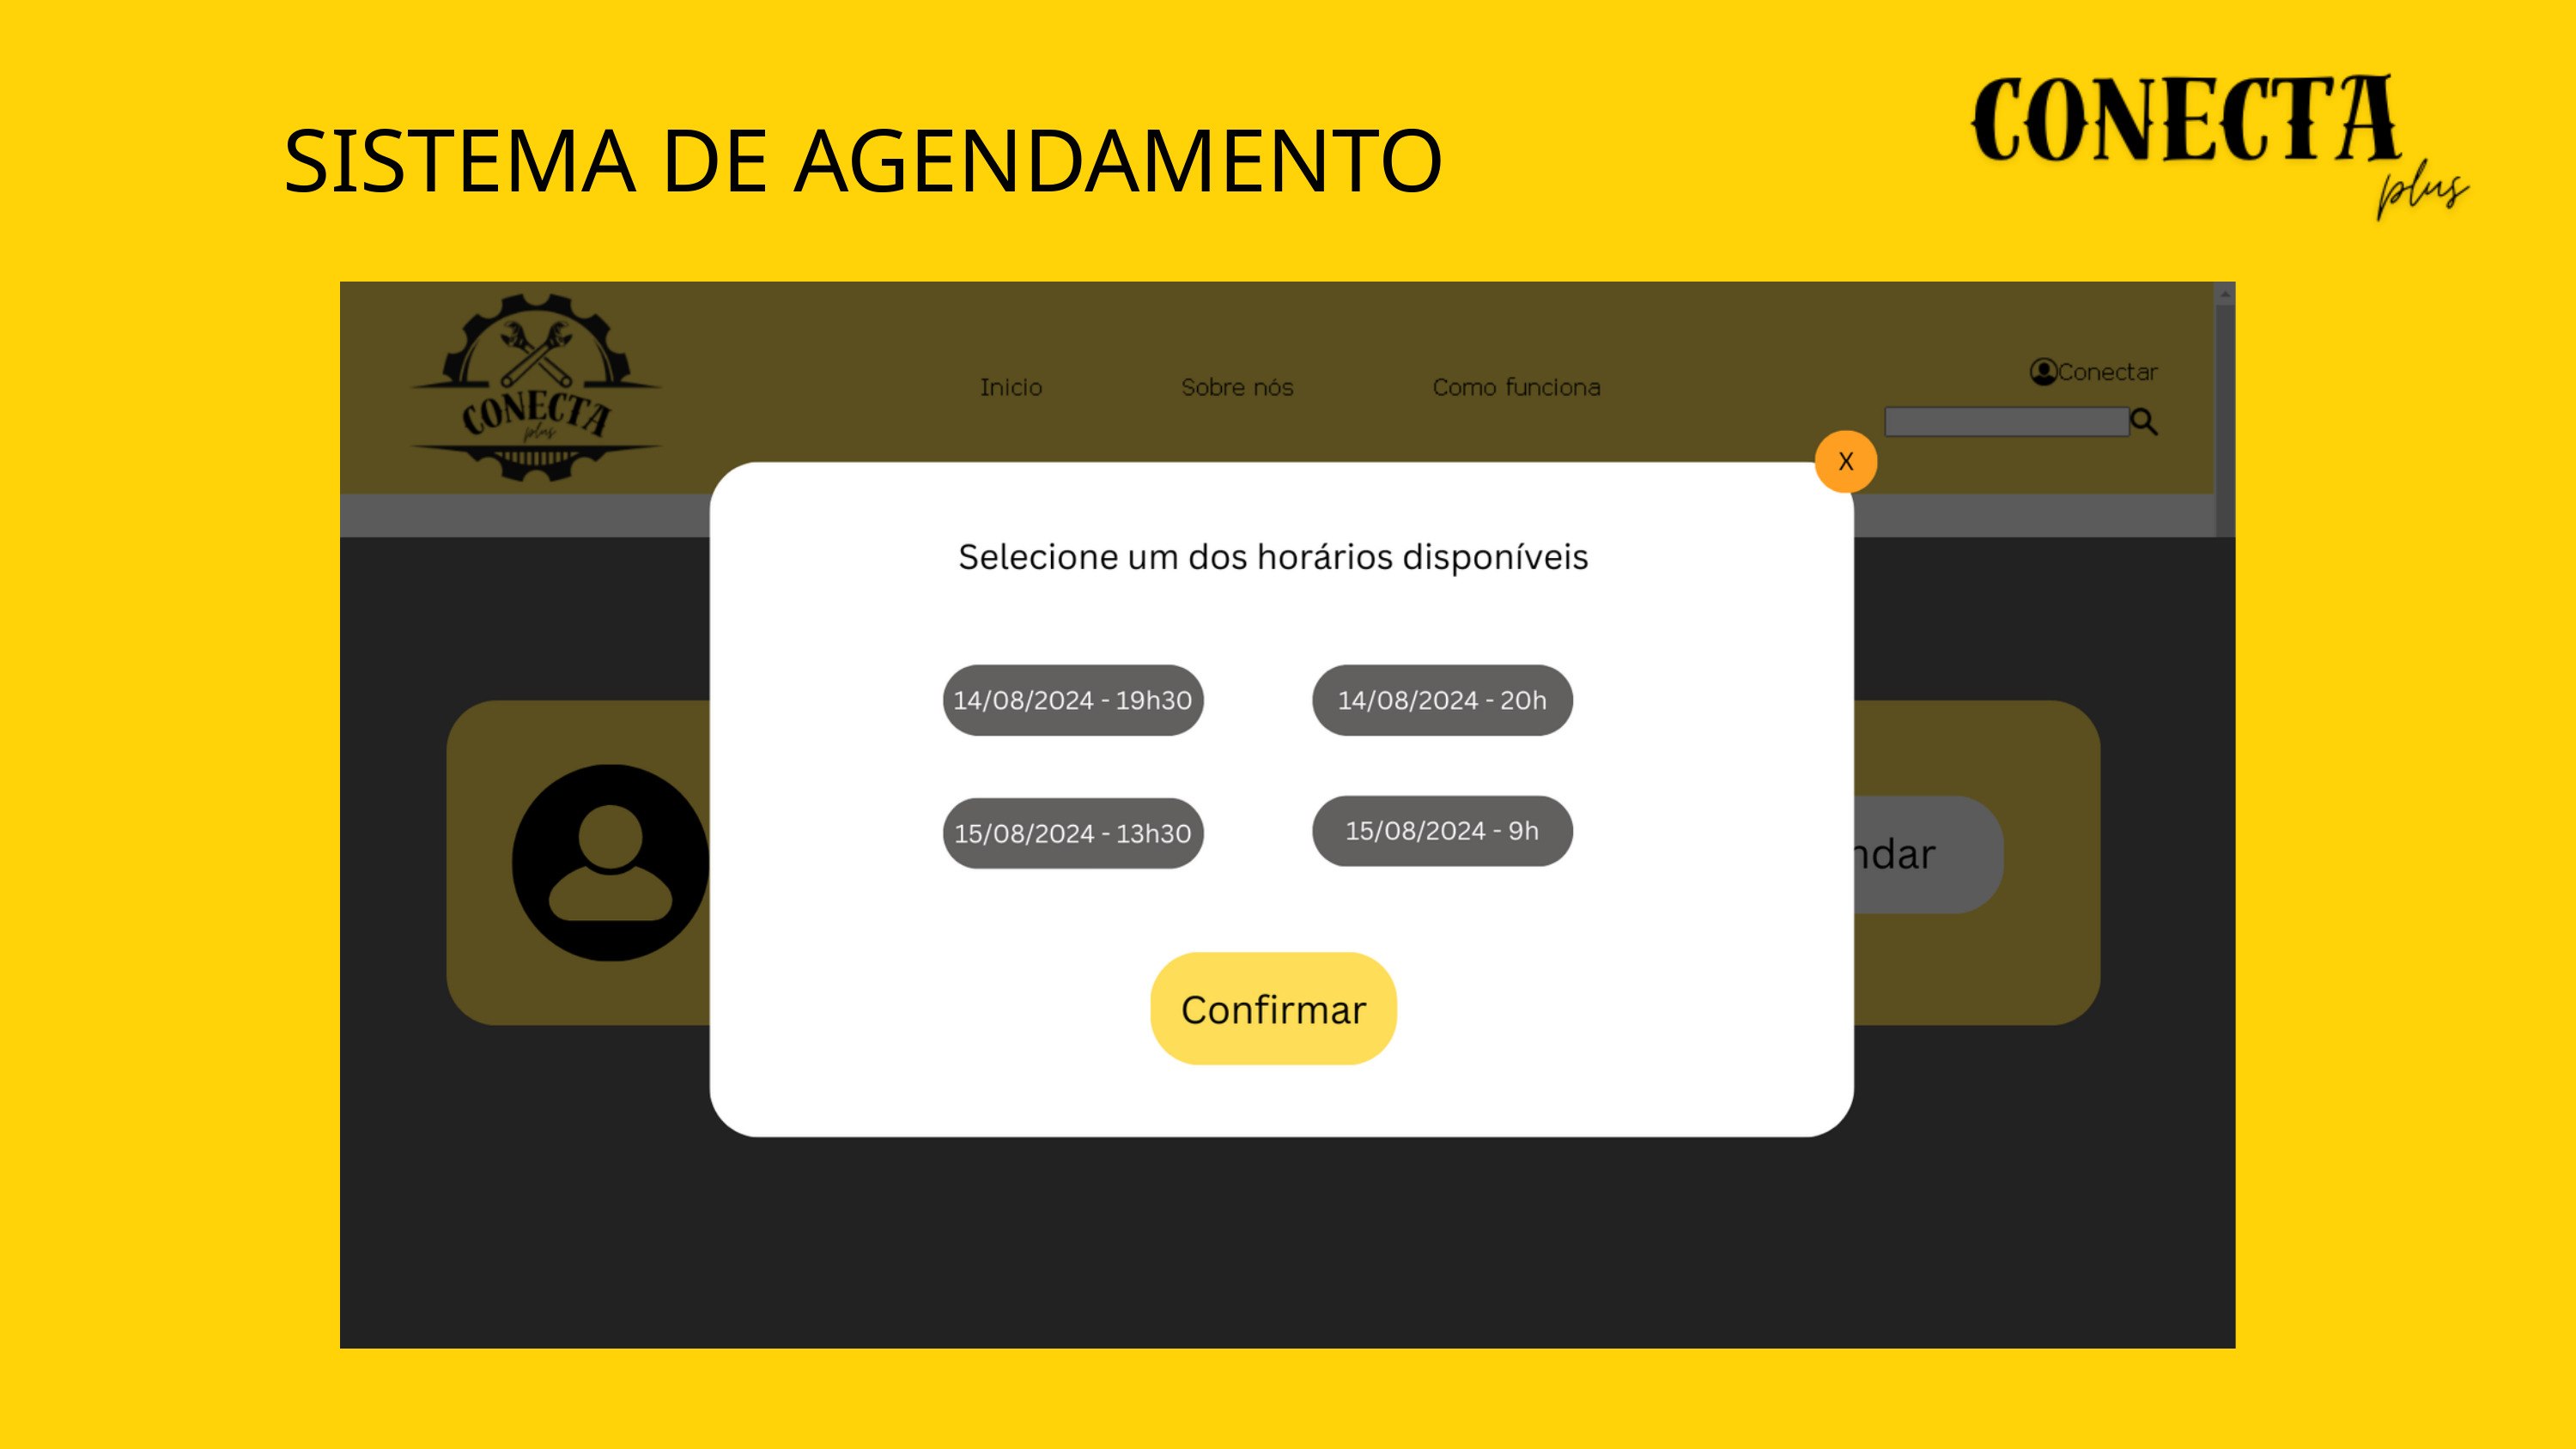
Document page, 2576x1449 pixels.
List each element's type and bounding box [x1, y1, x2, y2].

text_box [340, 282, 2236, 1349]
text_box [1797, 0, 2576, 512]
text_box [144, 4, 1586, 211]
